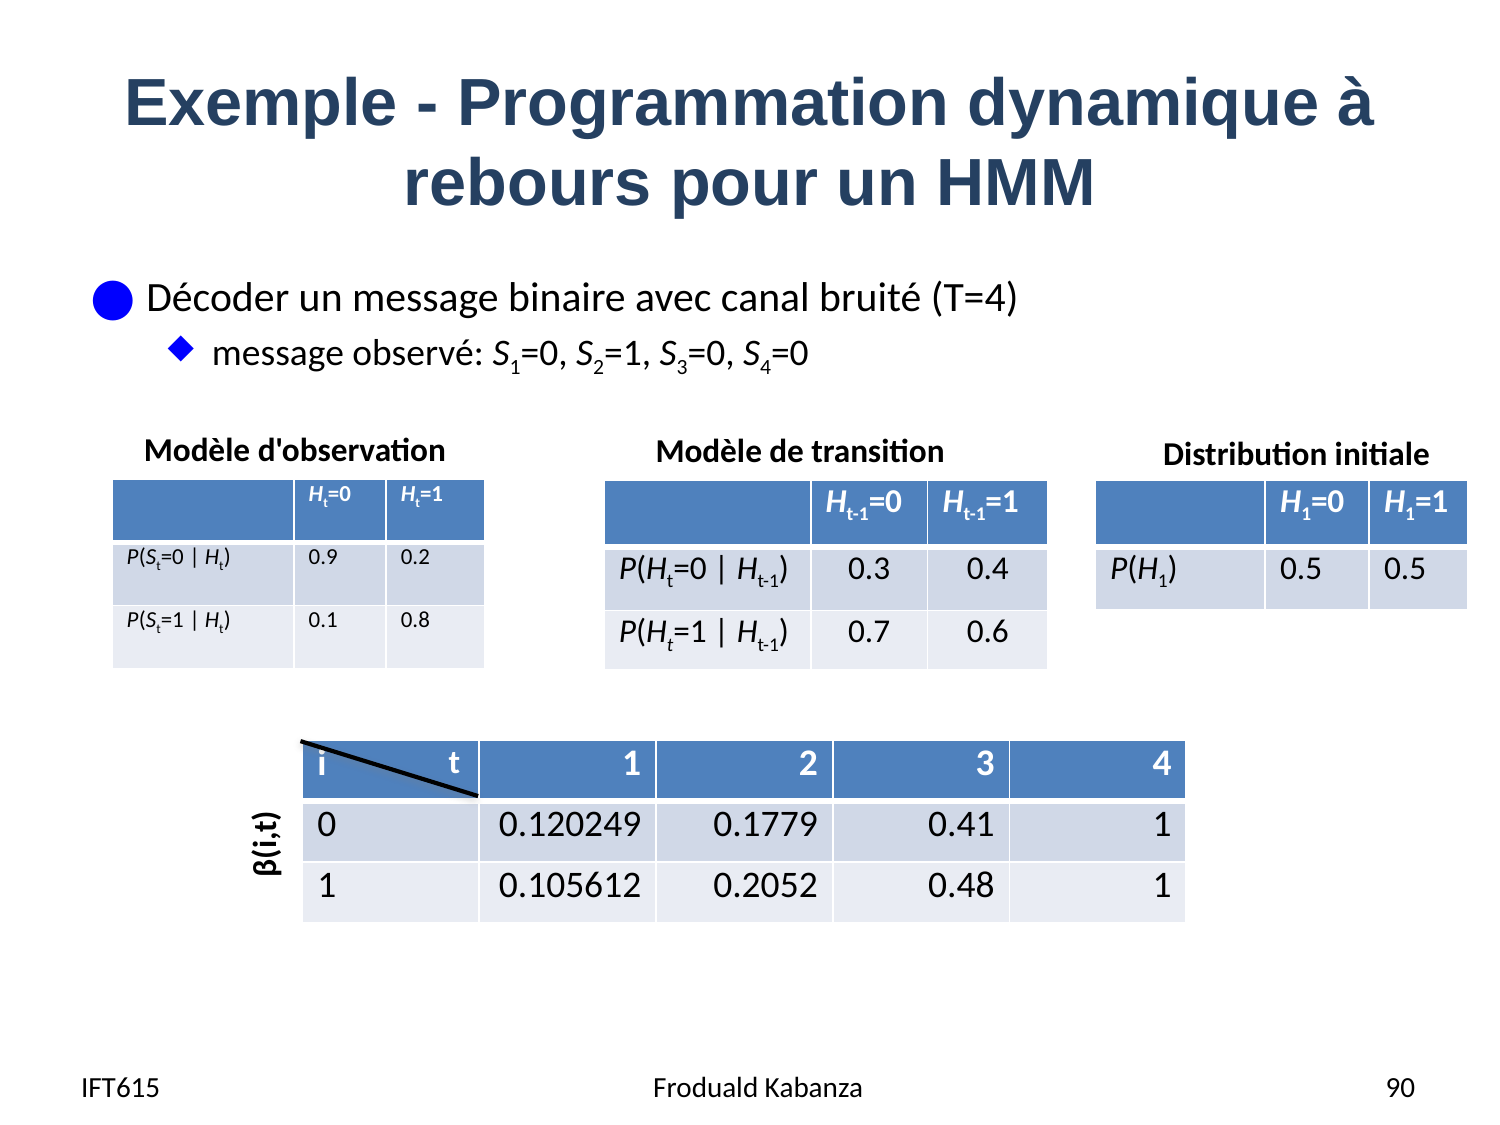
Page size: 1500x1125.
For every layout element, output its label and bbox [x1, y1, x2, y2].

title [75, 45, 1425, 233]
table_cell [480, 863, 655, 922]
table_cell [1096, 550, 1264, 609]
table_cell [303, 863, 478, 922]
table_cell [1010, 863, 1185, 922]
table_header [1096, 481, 1264, 544]
table_header [834, 741, 1009, 798]
table_cell [1370, 550, 1467, 609]
table_cell [812, 550, 927, 610]
table_header [928, 481, 1047, 544]
table_header [1266, 481, 1368, 544]
table_cell [928, 550, 1047, 610]
table_cell [657, 804, 832, 861]
table_cell [834, 863, 1009, 922]
table_header [657, 741, 832, 798]
table_header [295, 480, 385, 540]
table_cell [657, 863, 832, 922]
table_header [1370, 481, 1467, 544]
table_header [387, 480, 484, 540]
table_cell [113, 545, 293, 605]
table_cell [928, 611, 1047, 669]
table_header [1010, 741, 1185, 798]
table_cell [480, 804, 655, 861]
table_header [605, 481, 810, 544]
table_cell [387, 545, 484, 605]
table_cell [295, 545, 385, 605]
table_header [812, 481, 927, 544]
table_cell [113, 606, 293, 668]
table_cell [1010, 804, 1185, 861]
list [75, 262, 1425, 1005]
table_cell [834, 804, 1009, 861]
text_box [129, 420, 490, 476]
text_box [300, 732, 479, 797]
footer [520, 1056, 996, 1117]
table_cell [605, 550, 810, 610]
table_cell [605, 611, 810, 669]
text_box [1148, 424, 1500, 480]
table_header [113, 480, 293, 540]
slide_number [1080, 1056, 1431, 1117]
table_cell [303, 804, 478, 861]
table_cell [812, 611, 927, 669]
slide_number [66, 1056, 356, 1117]
table_cell [1266, 550, 1368, 609]
text_box [235, 782, 290, 892]
table_header [480, 741, 655, 798]
table_cell [387, 606, 484, 668]
table_cell [295, 606, 385, 668]
text_box [640, 421, 1042, 477]
